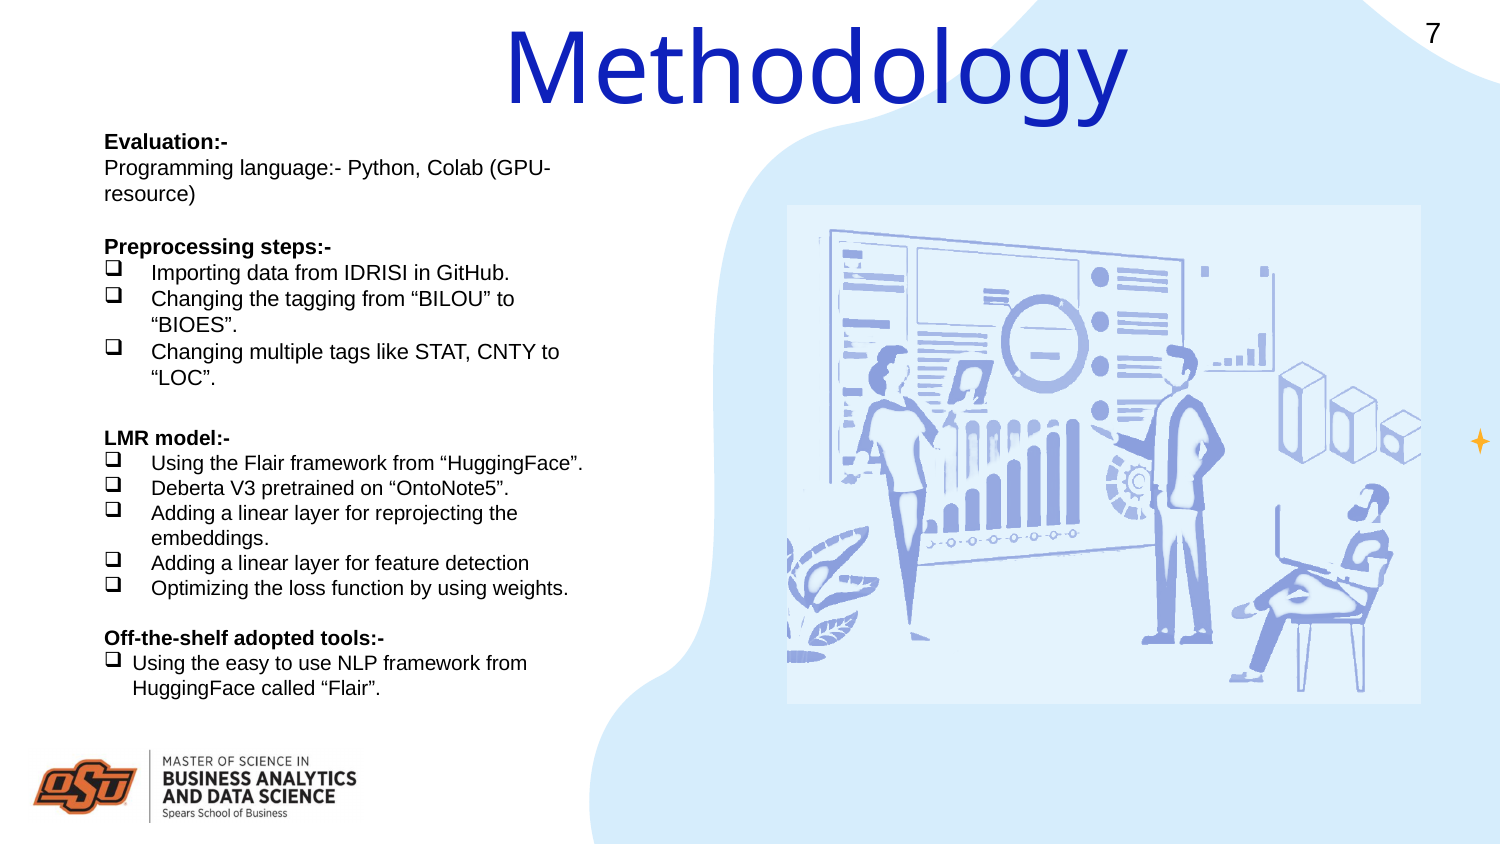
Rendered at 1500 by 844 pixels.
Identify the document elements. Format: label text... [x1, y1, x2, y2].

picture [28, 748, 364, 824]
text_box Methodology [487, 20, 1500, 107]
text_box [1470, 427, 1491, 455]
picture [787, 205, 1421, 704]
text_box Evaluation:- Programming language:- Python, Colab (GPU-resource) Preprocessing steps:- Importing data from IDRISI in GitHub. Changing the tagging from “BILOU” to “BIOES”. Changing multiple tags like STAT, CNTY to “LOC”. LMR model:- Using the Flair framework from “HuggingFace”. Deberta V3 pretrained on “OntoNote5”. Adding a linear layer for reprojecting the embeddings. Adding a linear layer for feature detection Optimizing the loss function by using weights. Off-the-shelf adopted tools:- Using the easy to use NLP framework from HuggingFace called “Flair”. [89, 120, 607, 802]
